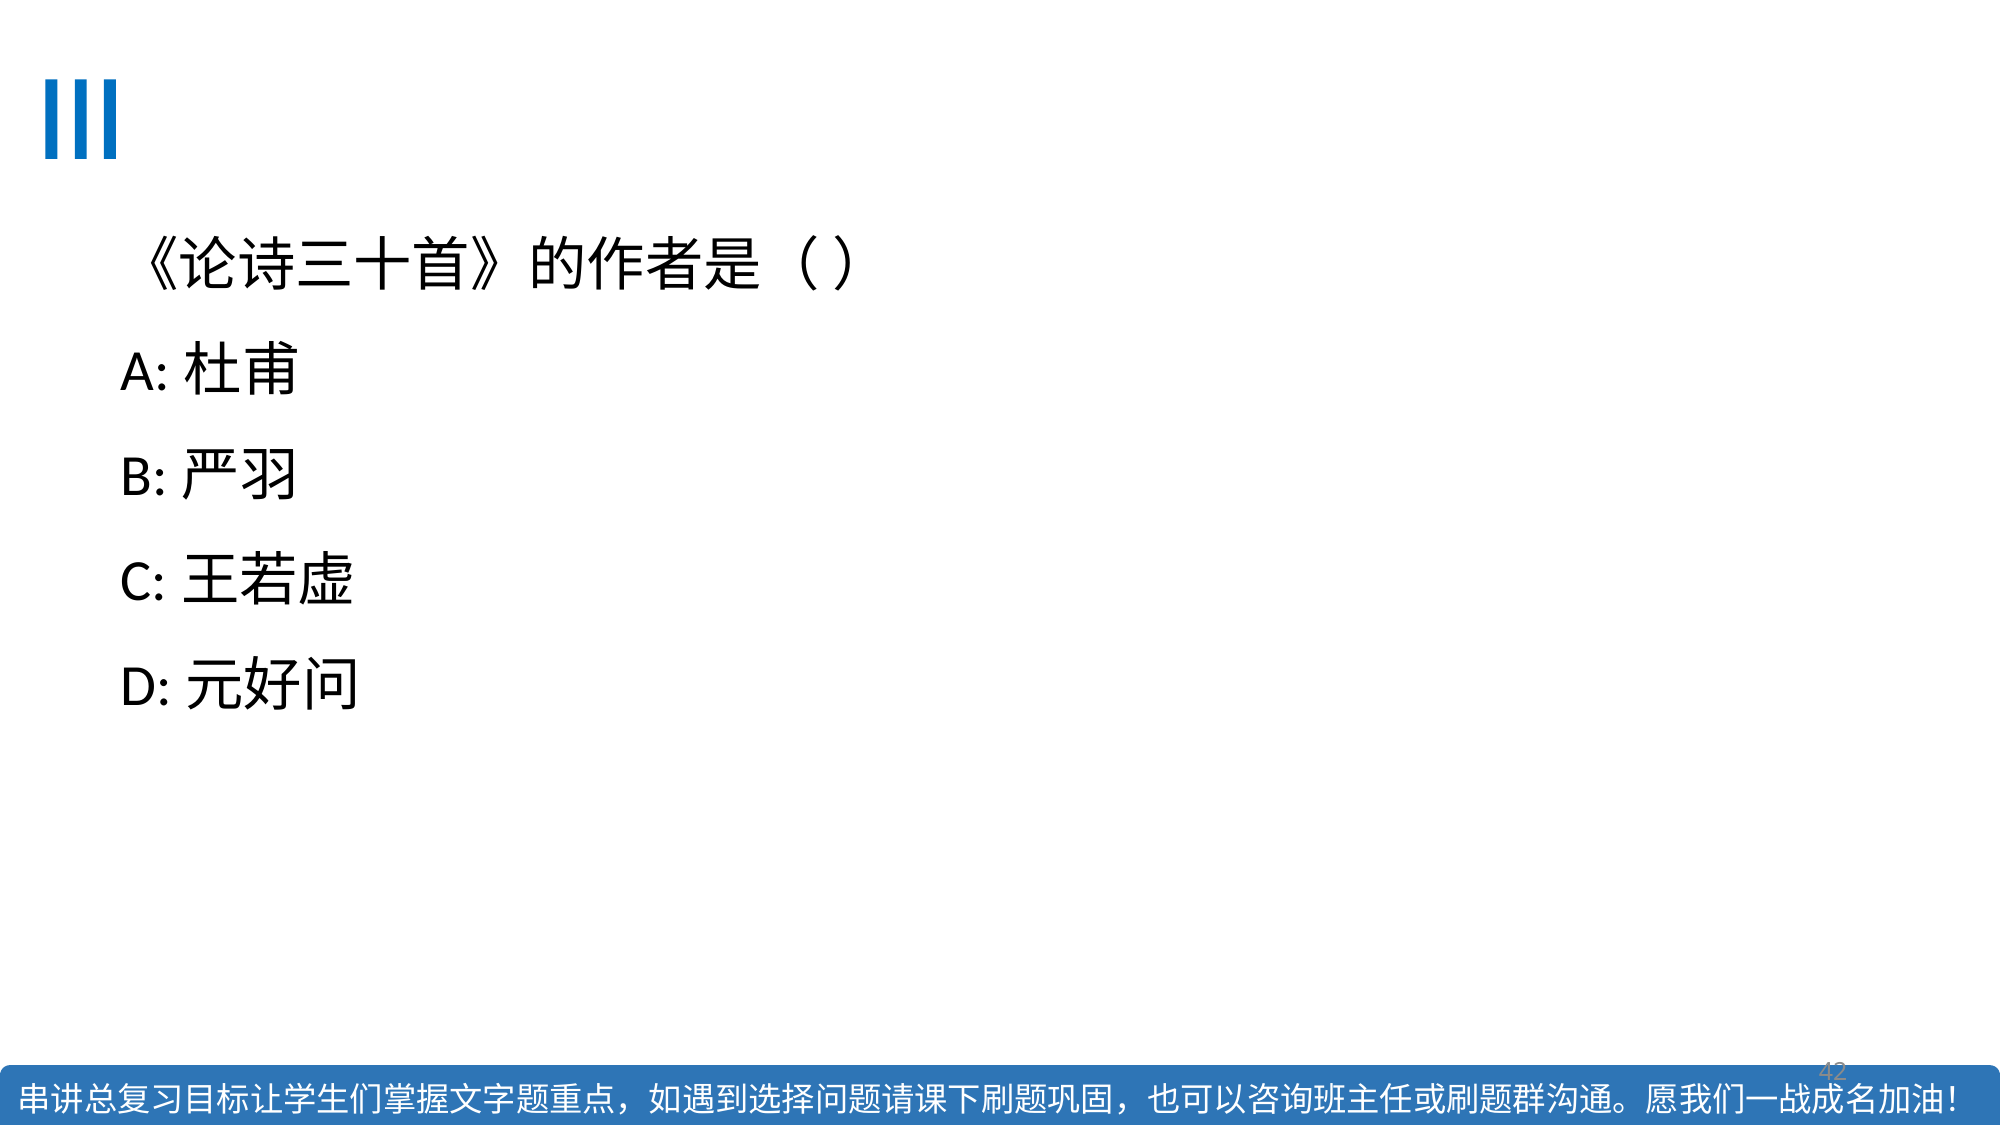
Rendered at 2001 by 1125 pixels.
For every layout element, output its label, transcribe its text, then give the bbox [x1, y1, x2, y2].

slide_number 42 [1412, 1042, 1863, 1103]
text_box 《论诗三十首》的作者是（ ） A:杜甫 B:严羽 C:王若虚 D:元好问 [105, 184, 1413, 724]
